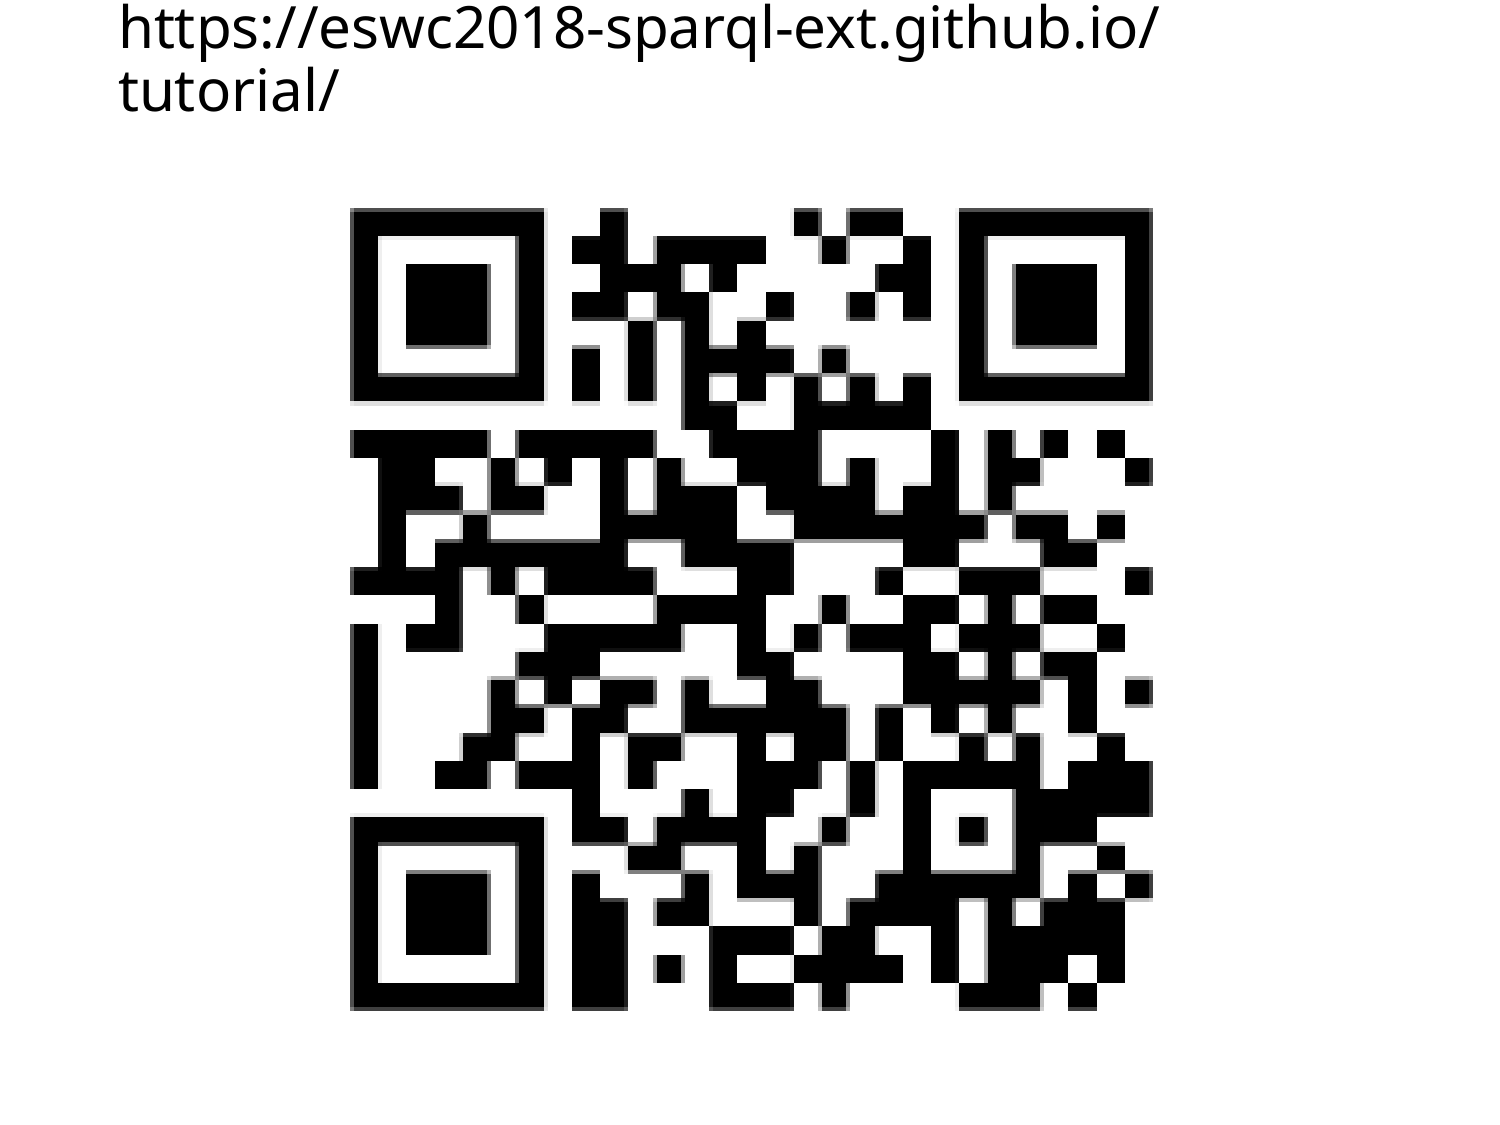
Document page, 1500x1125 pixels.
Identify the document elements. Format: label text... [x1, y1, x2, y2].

picture [314, 192, 1186, 1044]
title https://eswc2018-sparql-ext.github.io/tutorial/ [103, 0, 1397, 171]
